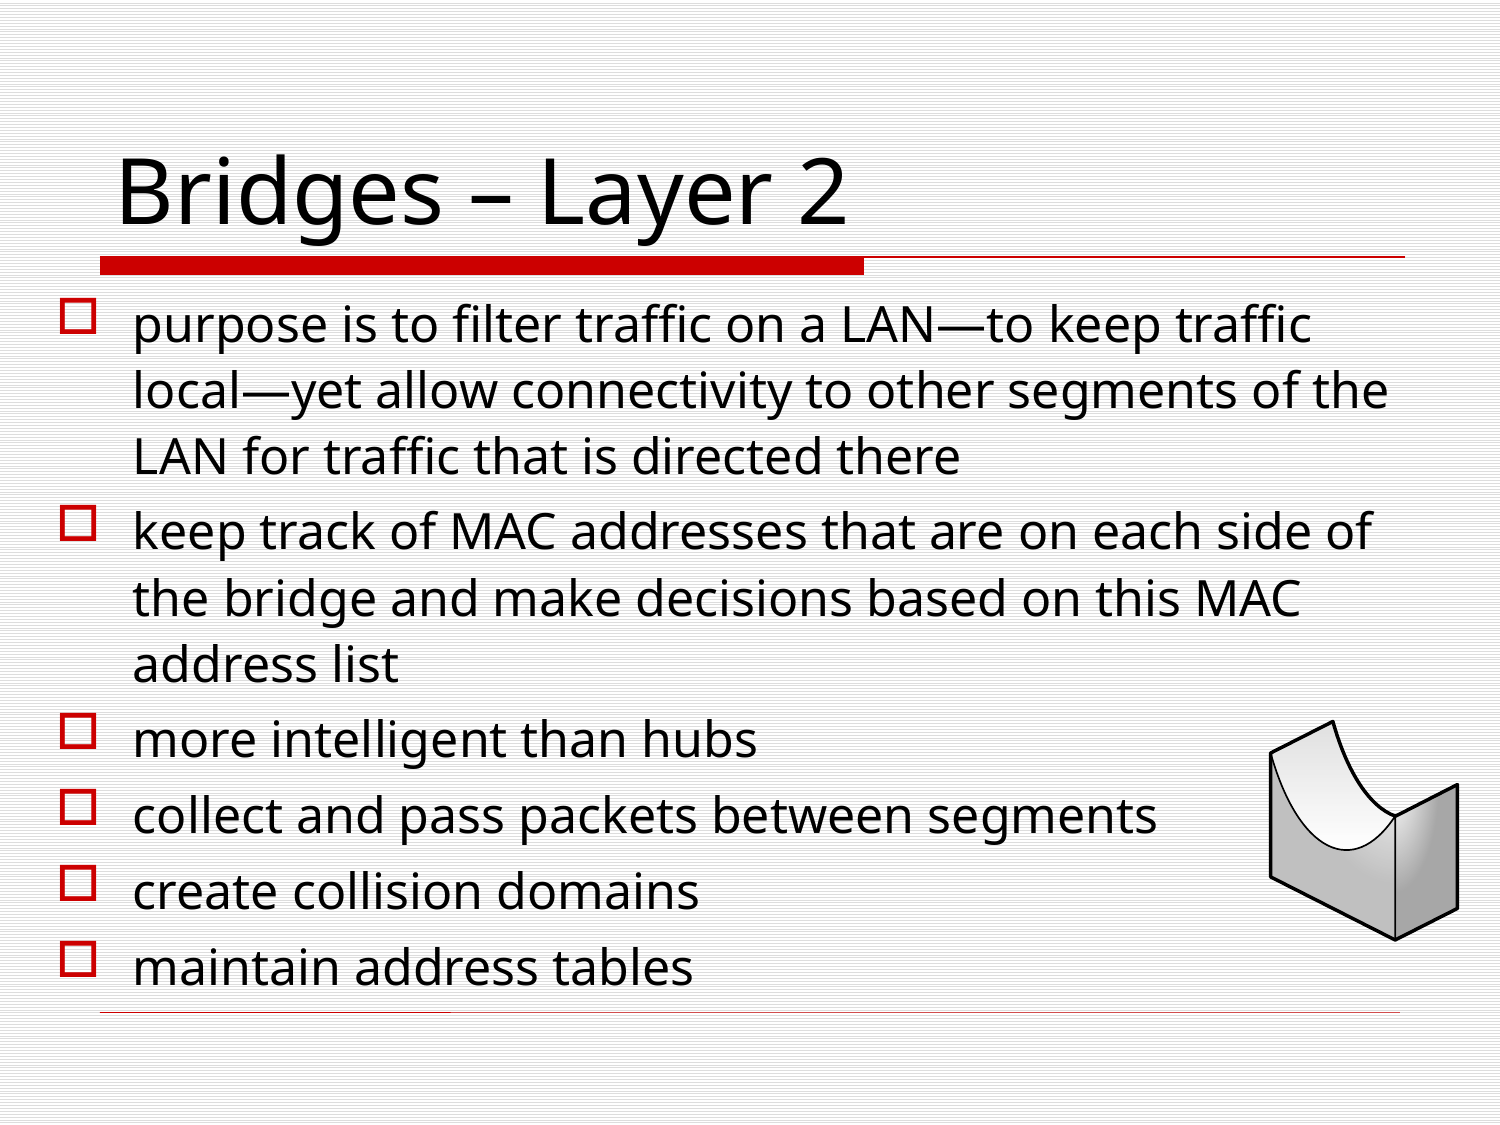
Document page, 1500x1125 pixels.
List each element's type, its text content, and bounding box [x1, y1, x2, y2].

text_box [1257, 715, 1464, 988]
text_box Bridges – Layer 2 [100, 125, 1001, 251]
text_box purpose is to filter traffic on a LAN—to keep traffic local—yet allow connectivity to other segments of the LAN for traffic that is directed there keep track of MAC addresses that are on each side of the bridge and make decisions based on this MAC address list more intelligent than hubs collect and pass packets between segments create collision domains maintain address tables [41, 278, 1436, 1092]
